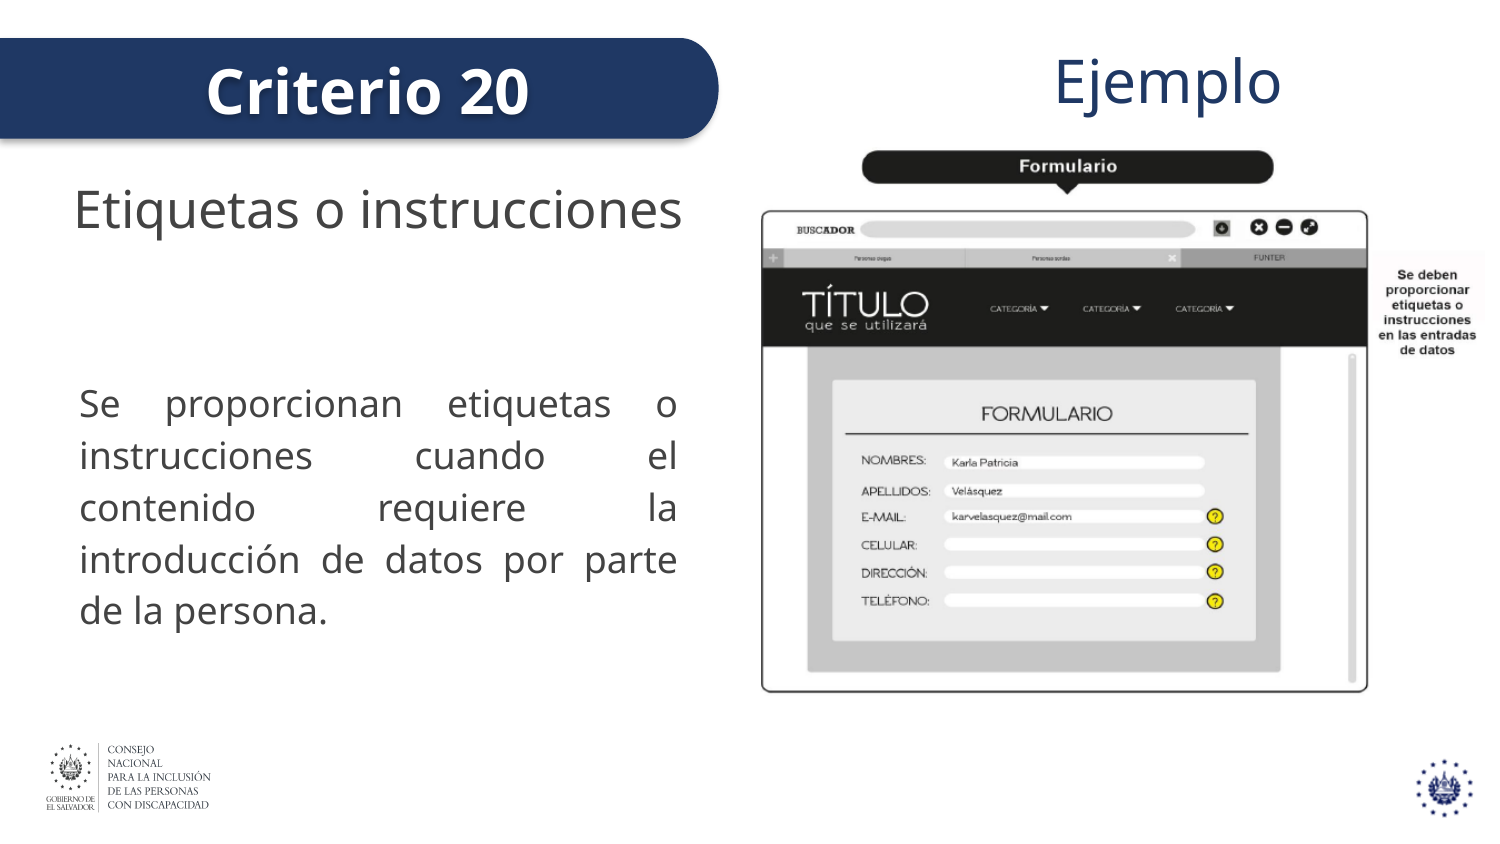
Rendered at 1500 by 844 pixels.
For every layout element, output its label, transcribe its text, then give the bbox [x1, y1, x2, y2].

text_box Criterio 20 [25, 47, 712, 134]
title Ejemplo [836, 21, 1500, 131]
text_box [0, 38, 701, 139]
list Se proporcionan etiquetas o instrucciones cuando el contenido requiere la introducción de datos por parte de la persona. [64, 254, 694, 753]
picture [1401, 755, 1500, 844]
title Etiquetas o instrucciones [47, 166, 711, 254]
picture [758, 147, 1486, 697]
picture [37, 732, 216, 821]
